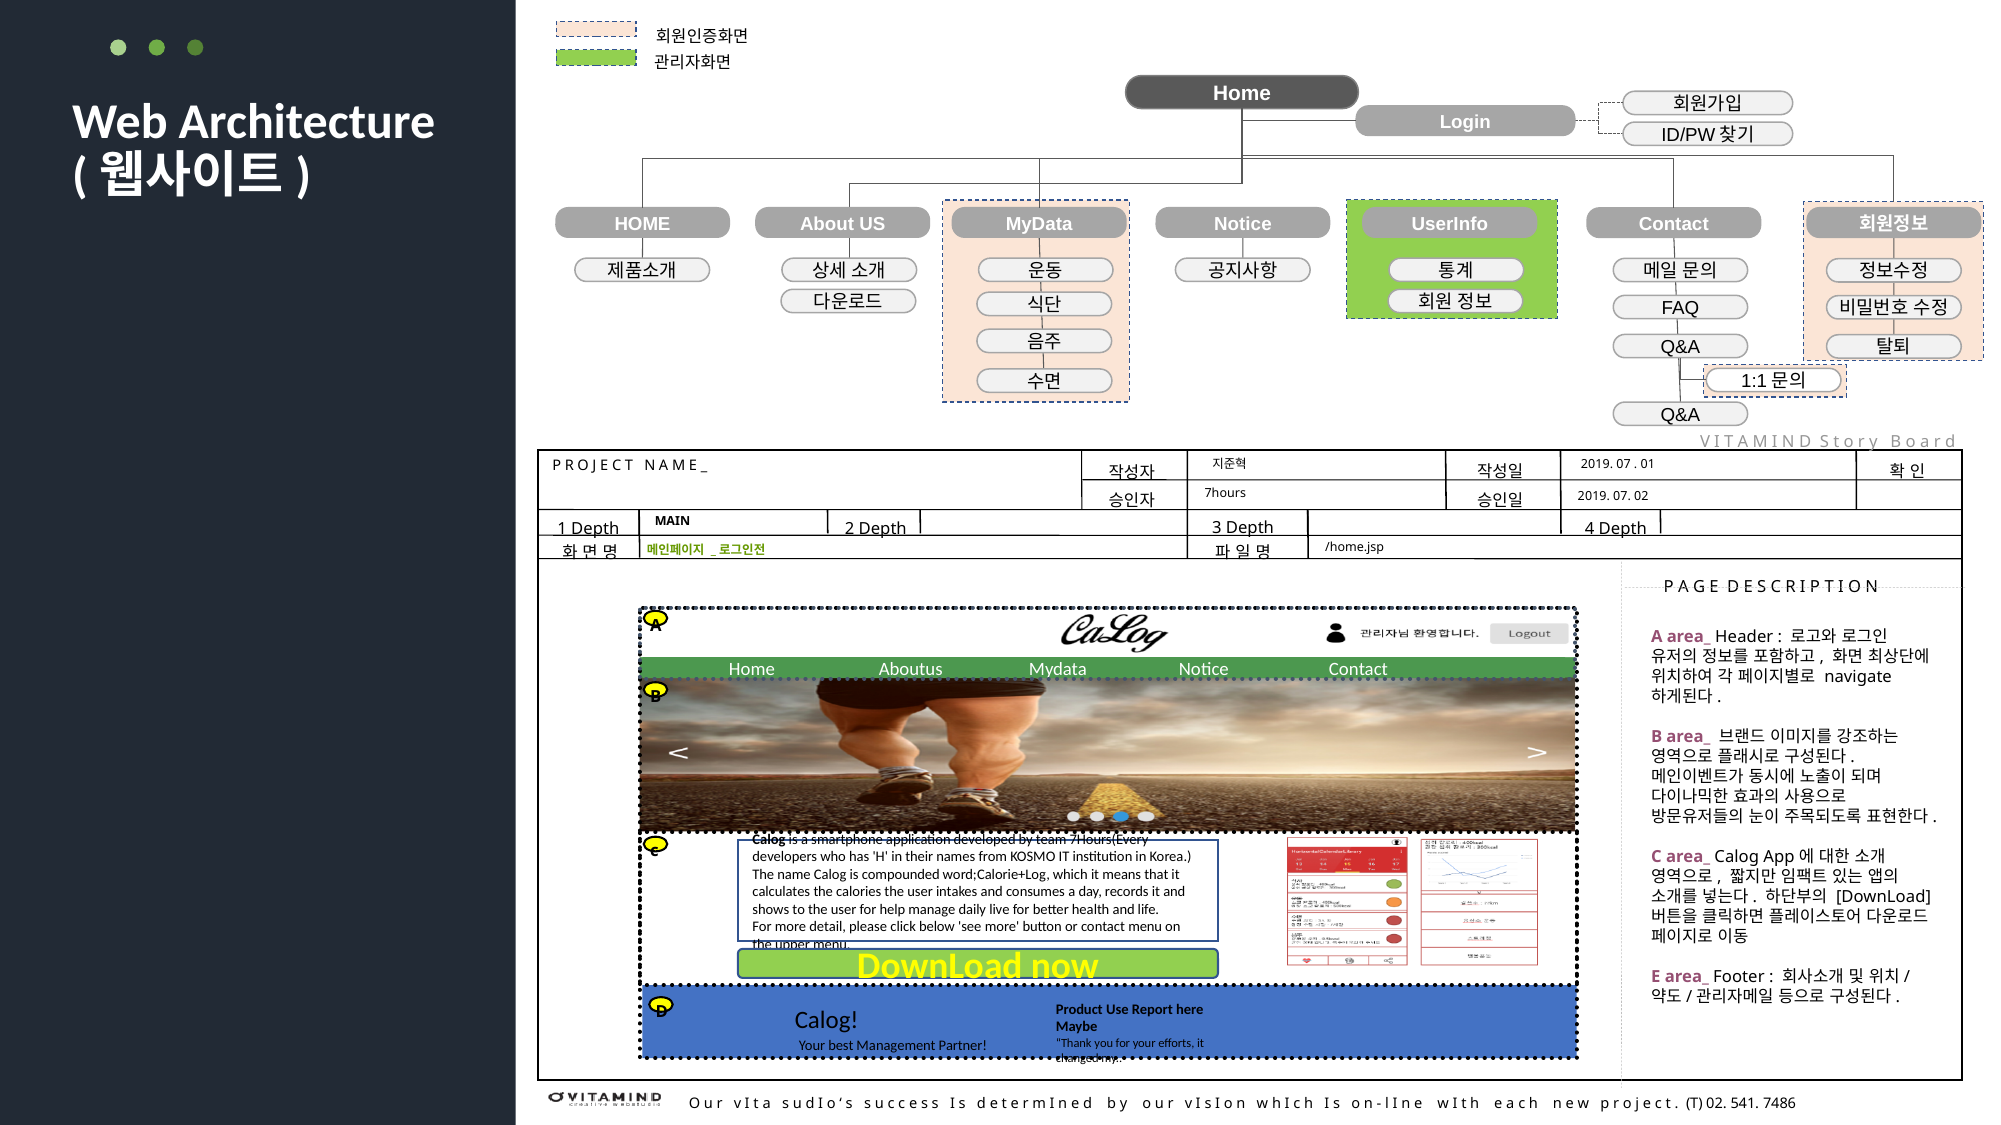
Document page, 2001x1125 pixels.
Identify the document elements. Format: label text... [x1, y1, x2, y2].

text_box [515, 0, 2000, 1125]
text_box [537, 423, 1978, 1108]
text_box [555, 18, 1984, 426]
title Web Architecture (웹사이트) [66, 90, 496, 208]
